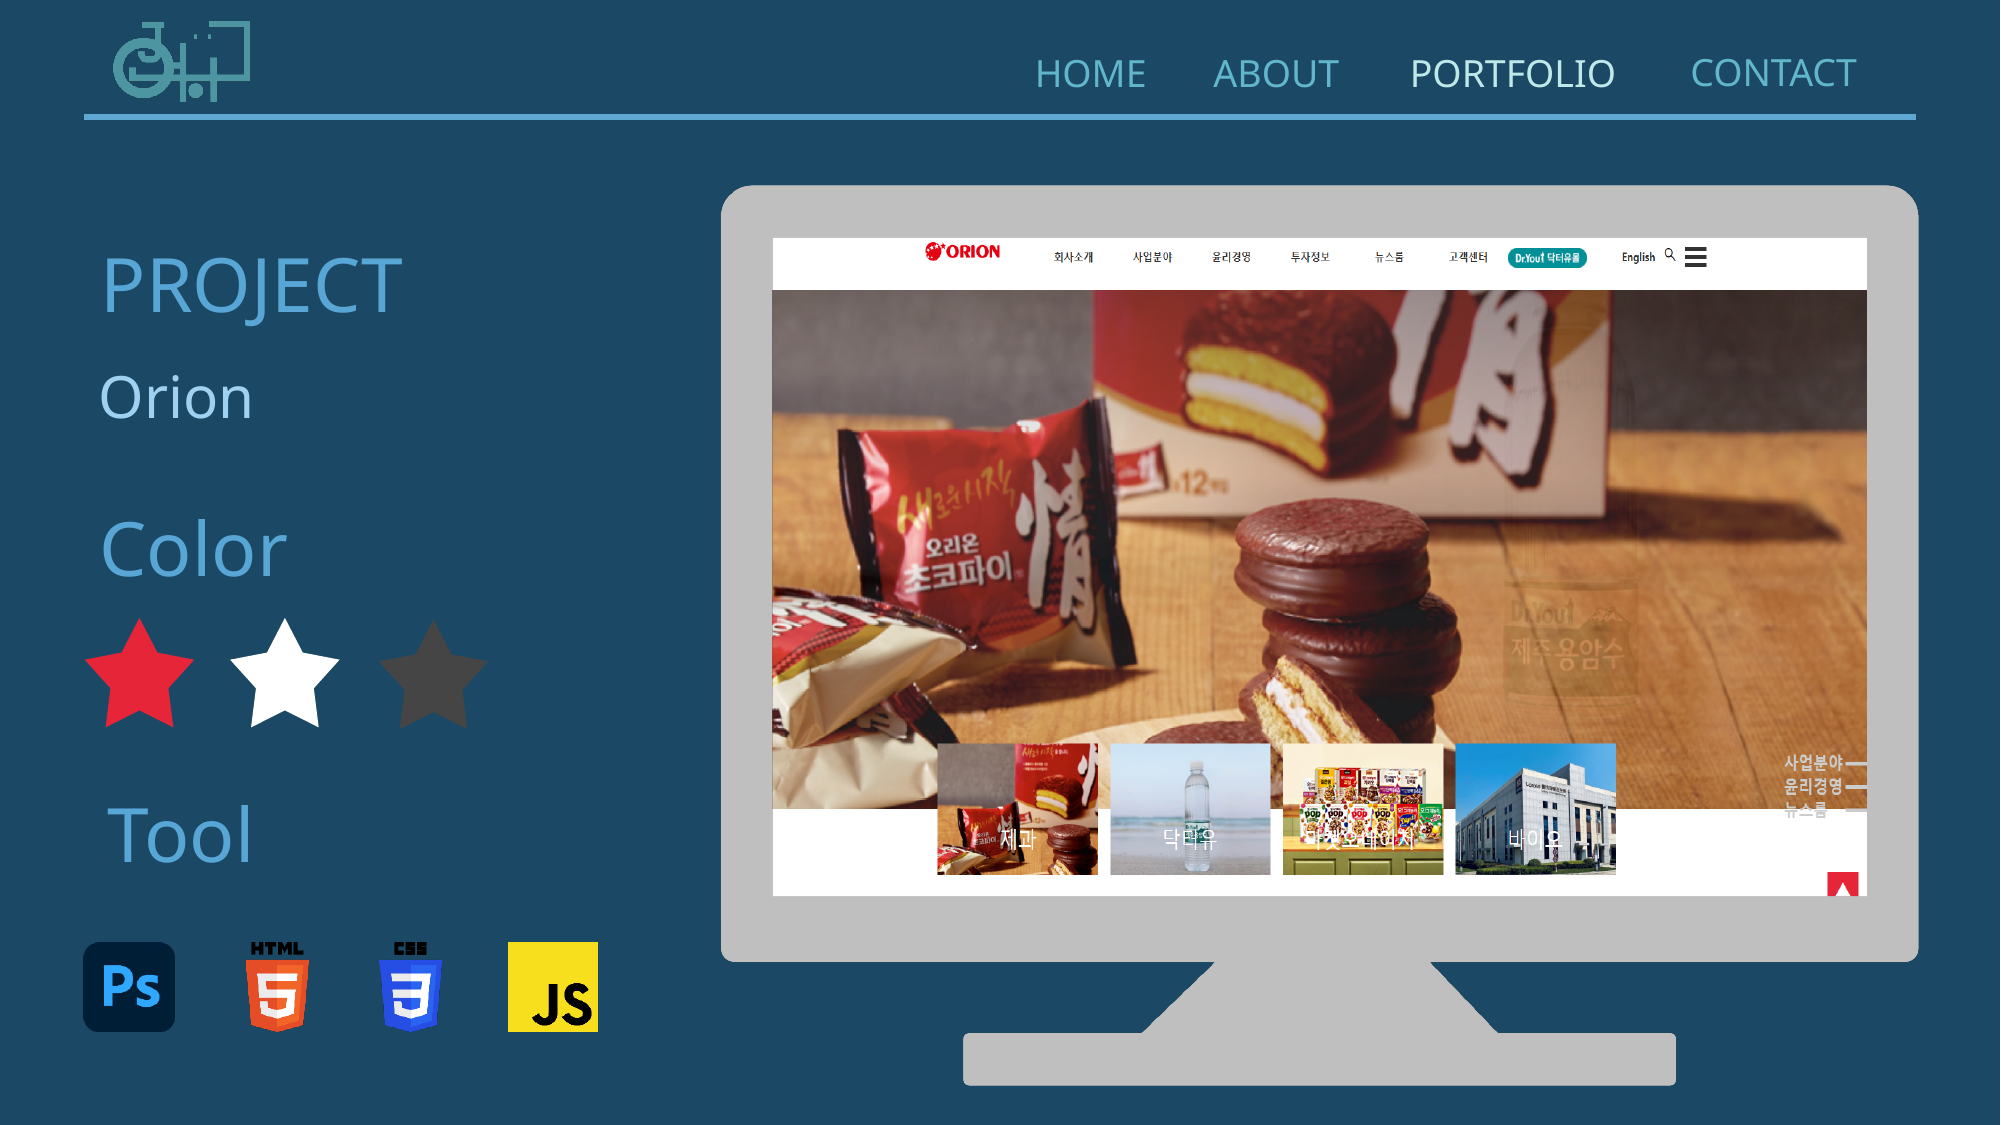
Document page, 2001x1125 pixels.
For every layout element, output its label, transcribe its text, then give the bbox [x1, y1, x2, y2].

text_box CONTACT [1675, 41, 1873, 102]
picture [83, 942, 175, 1032]
picture [378, 942, 442, 1032]
text_box Color [84, 494, 304, 599]
text_box PROJECT [85, 229, 418, 335]
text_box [672, 149, 1966, 1125]
text_box [228, 615, 342, 730]
text_box PORTFOLIO [1394, 42, 1632, 103]
text_box Tool [93, 780, 270, 885]
picture [110, 19, 253, 103]
text_box [82, 615, 197, 730]
picture [508, 942, 598, 1032]
picture [232, 942, 322, 1032]
text_box [376, 617, 491, 731]
text_box ABOUT [1198, 42, 1355, 102]
text_box Orion [83, 352, 270, 438]
text_box HOME [1020, 42, 1162, 102]
